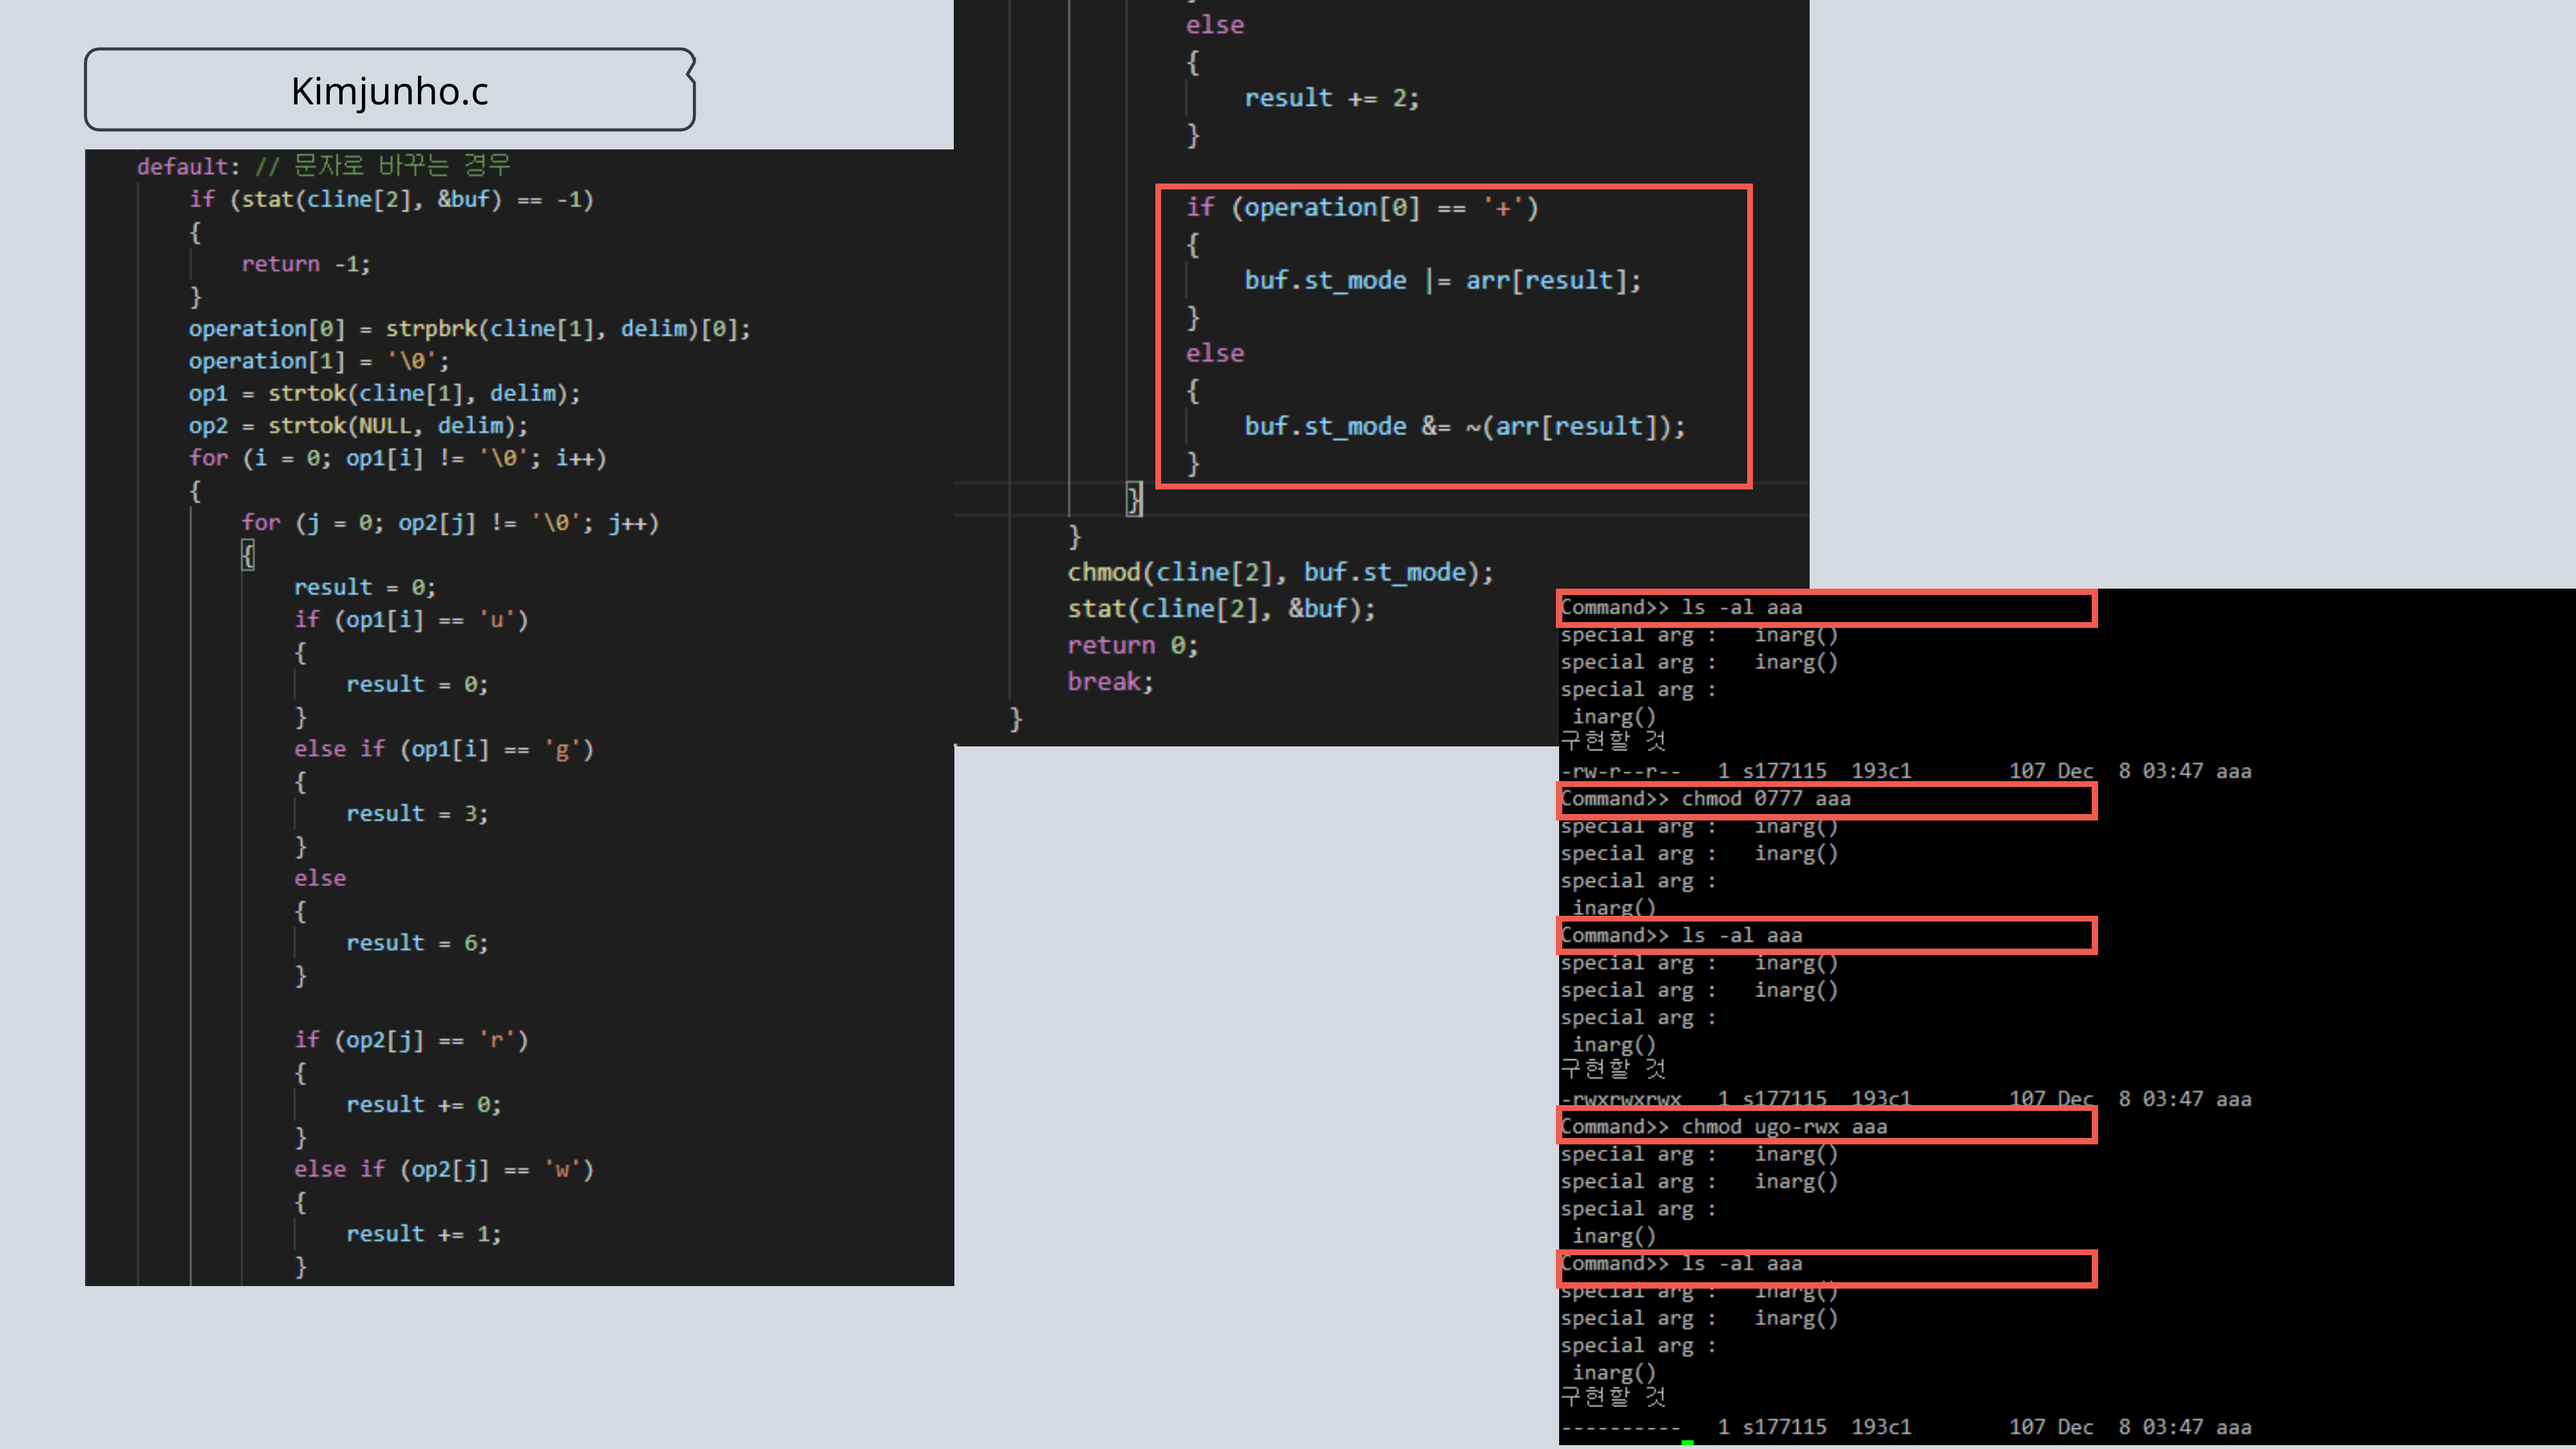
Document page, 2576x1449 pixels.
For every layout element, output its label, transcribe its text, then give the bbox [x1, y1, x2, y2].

picture [85, 0, 2576, 1445]
text_box Kimjunho.c [84, 48, 696, 131]
